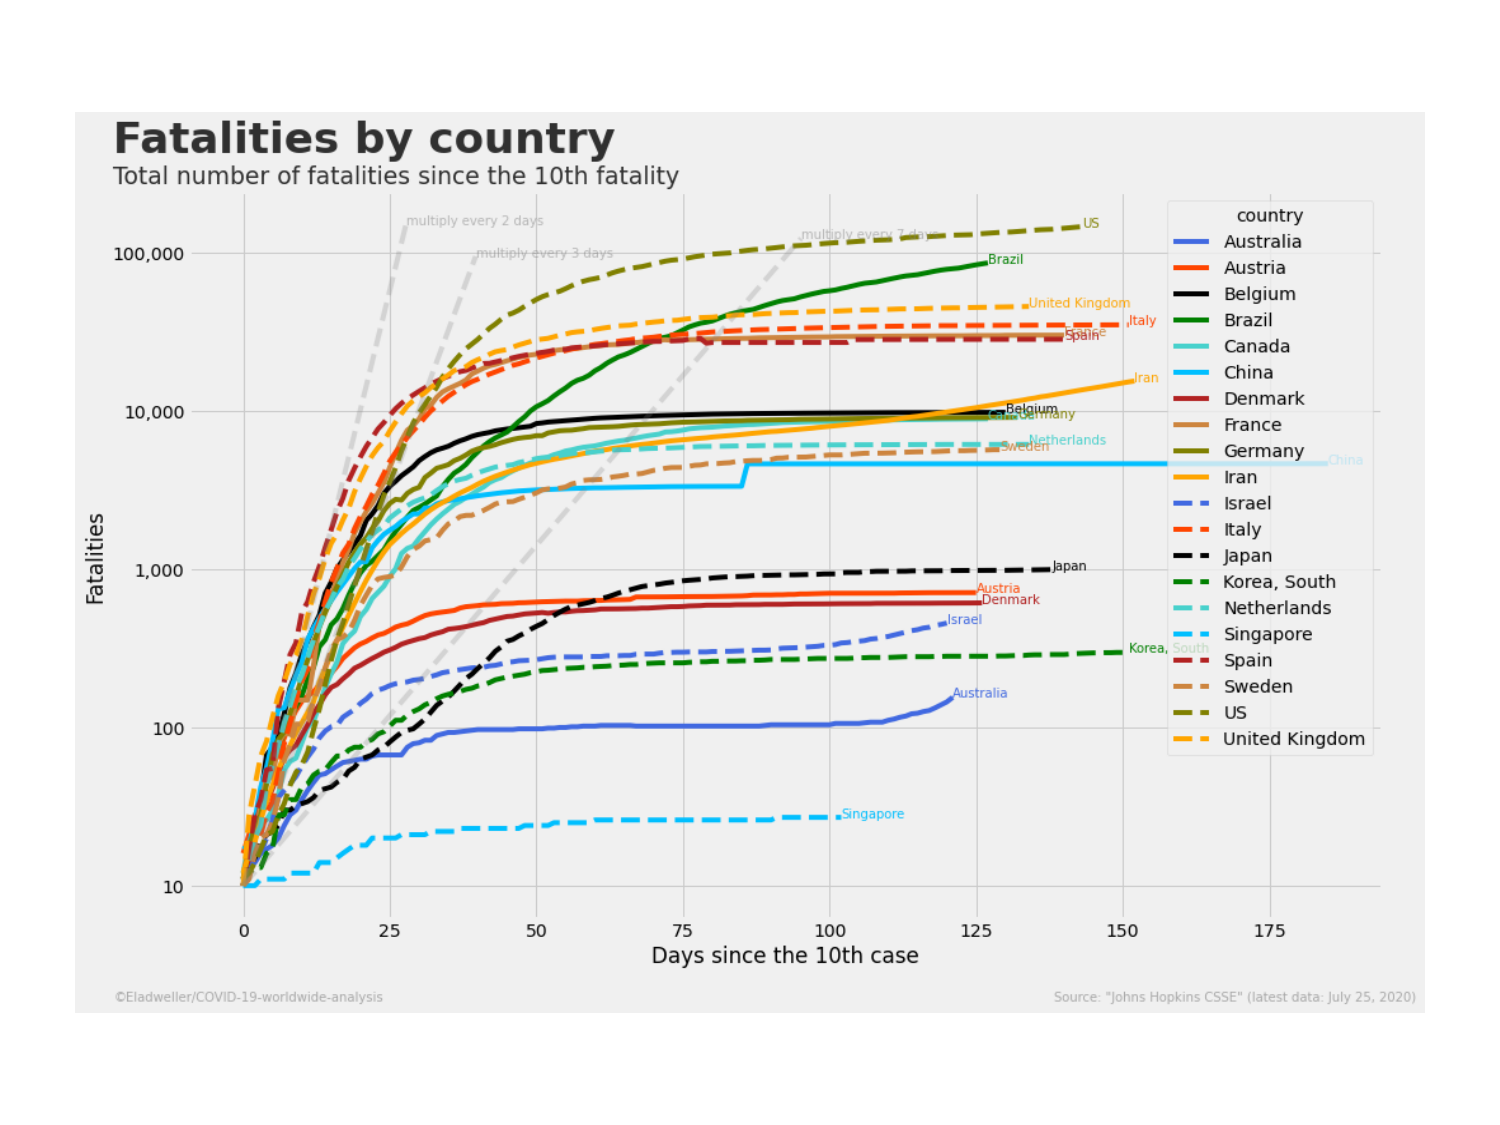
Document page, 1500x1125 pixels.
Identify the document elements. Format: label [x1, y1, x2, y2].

picture [74, 112, 1426, 1013]
